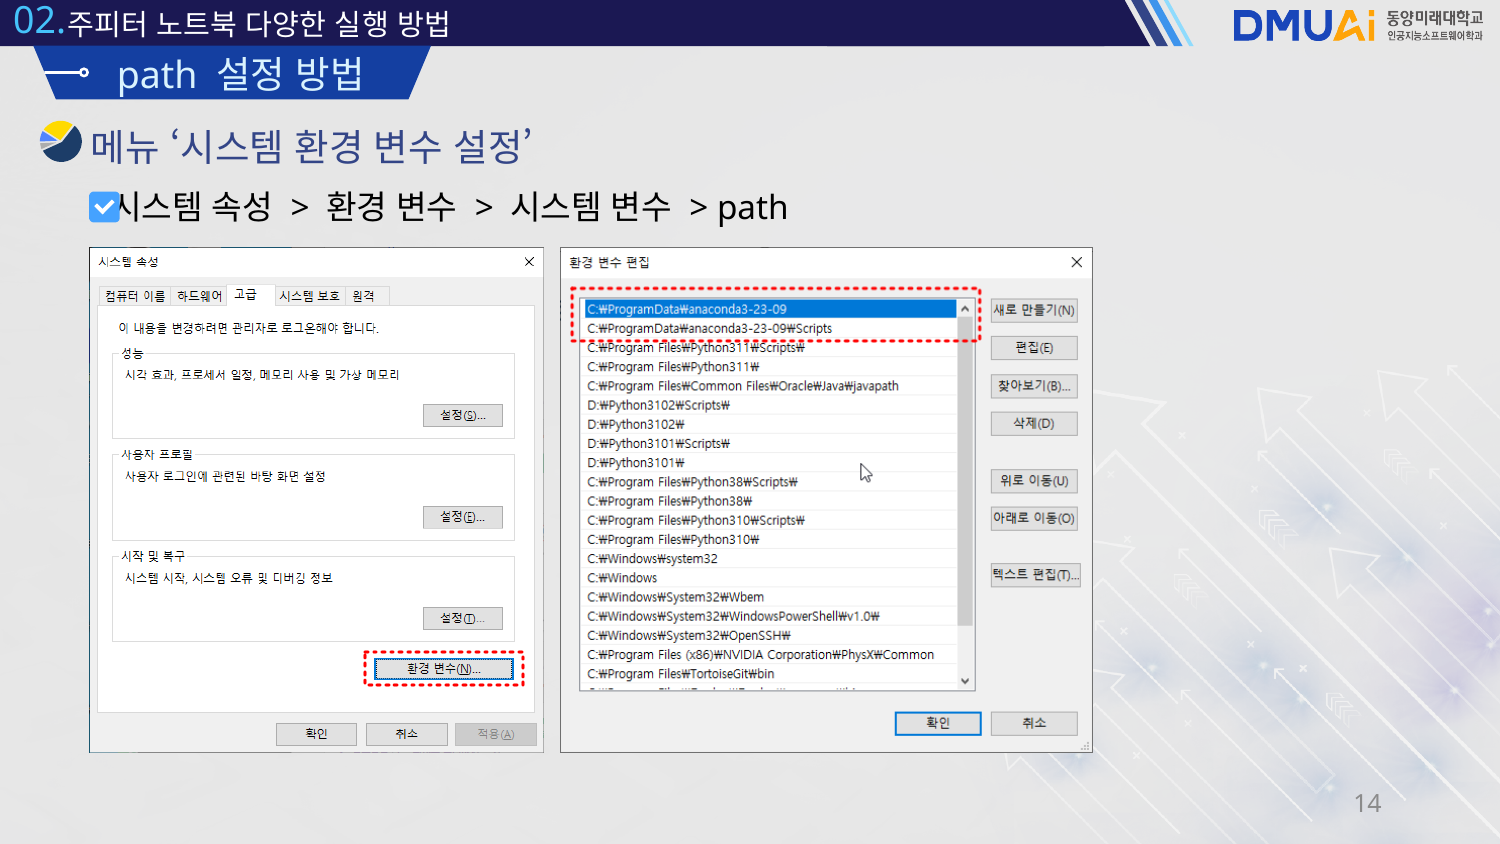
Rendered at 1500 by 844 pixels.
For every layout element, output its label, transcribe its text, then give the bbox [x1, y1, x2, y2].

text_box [32, 114, 547, 178]
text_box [88, 178, 784, 235]
text_box [31, 43, 102, 102]
text_box path 설정 방법 [102, 43, 380, 104]
picture [0, 0, 1500, 844]
text_box [380, 43, 433, 102]
